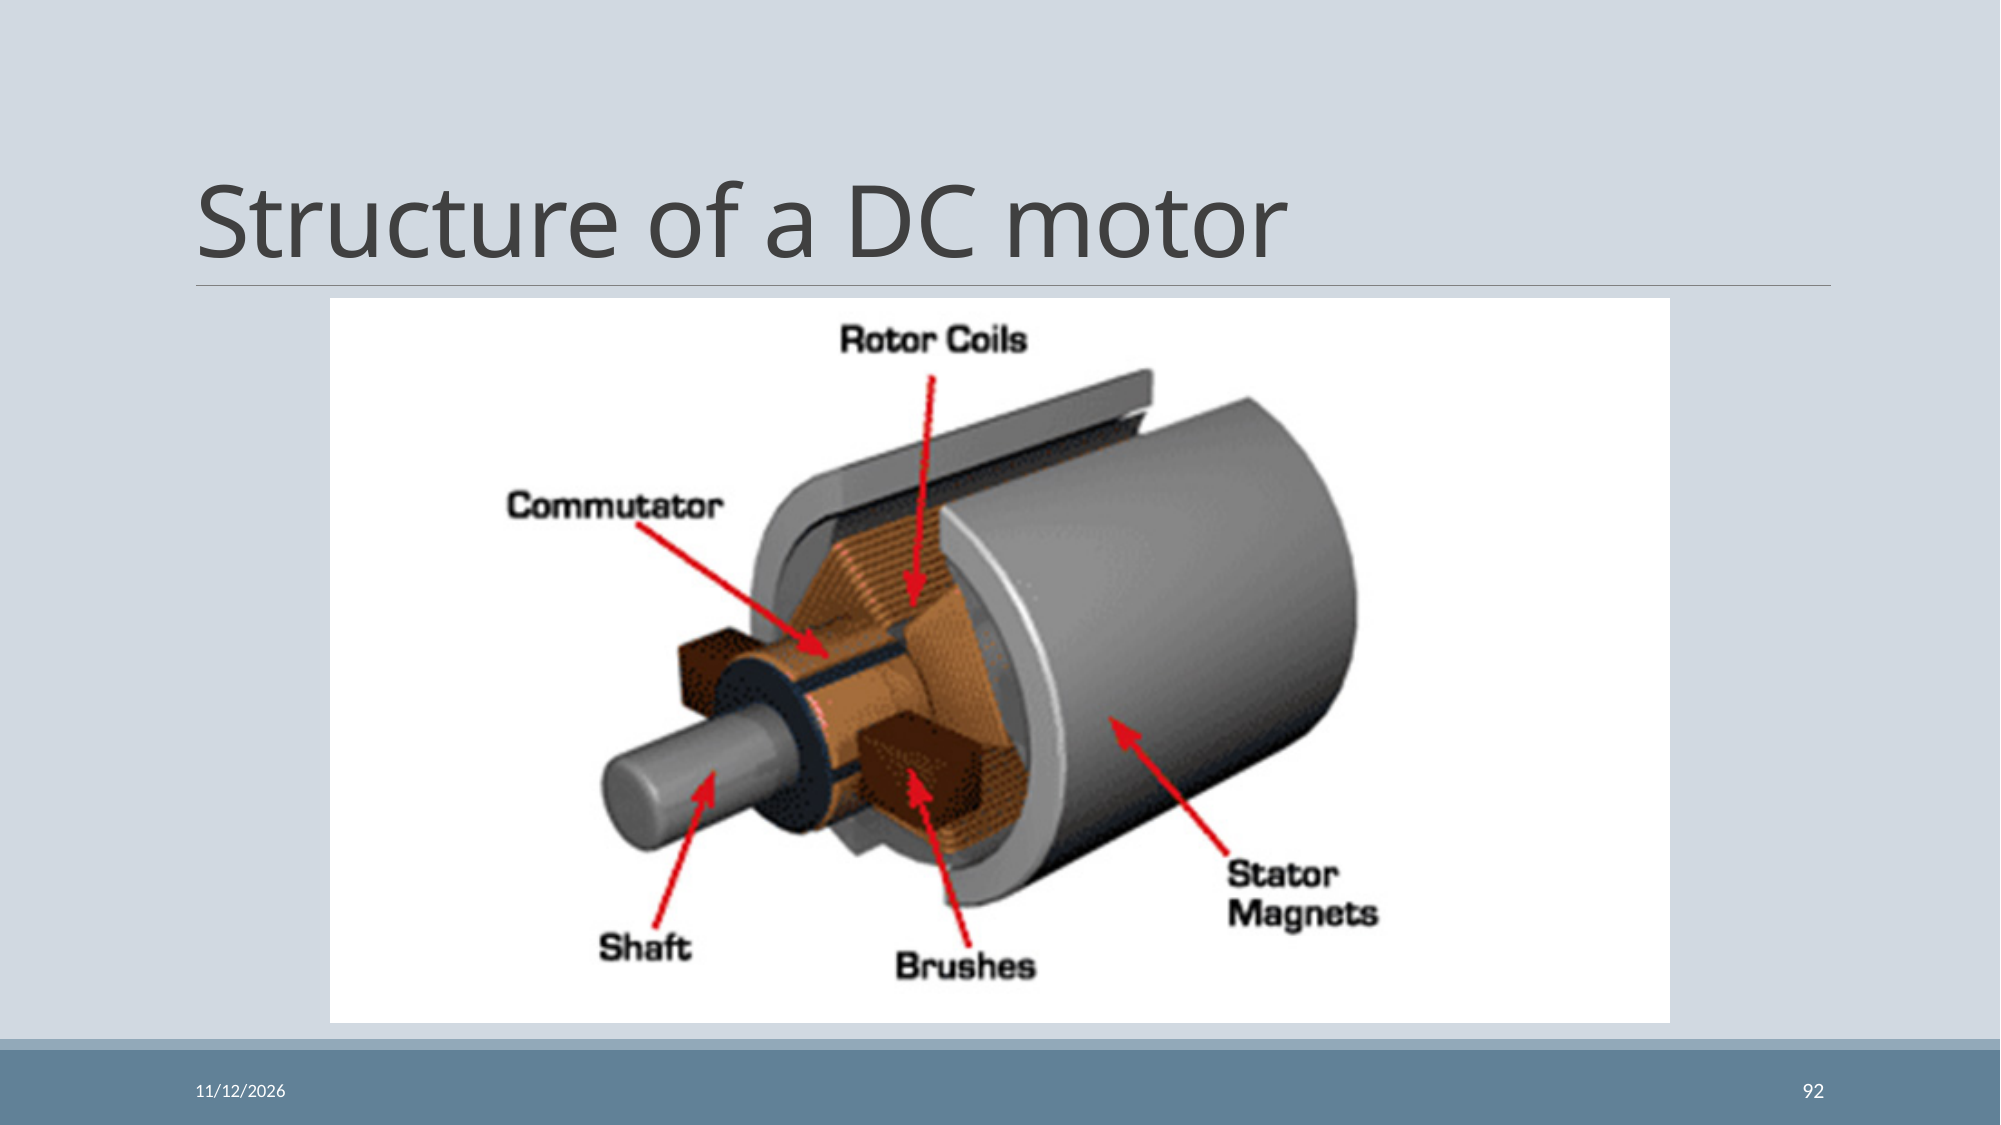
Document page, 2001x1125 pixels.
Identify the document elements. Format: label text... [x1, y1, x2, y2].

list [329, 297, 1670, 1023]
slide_number 92 [1624, 1059, 1840, 1120]
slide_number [180, 1059, 586, 1120]
title Structure of a DC motor [180, 47, 1830, 285]
